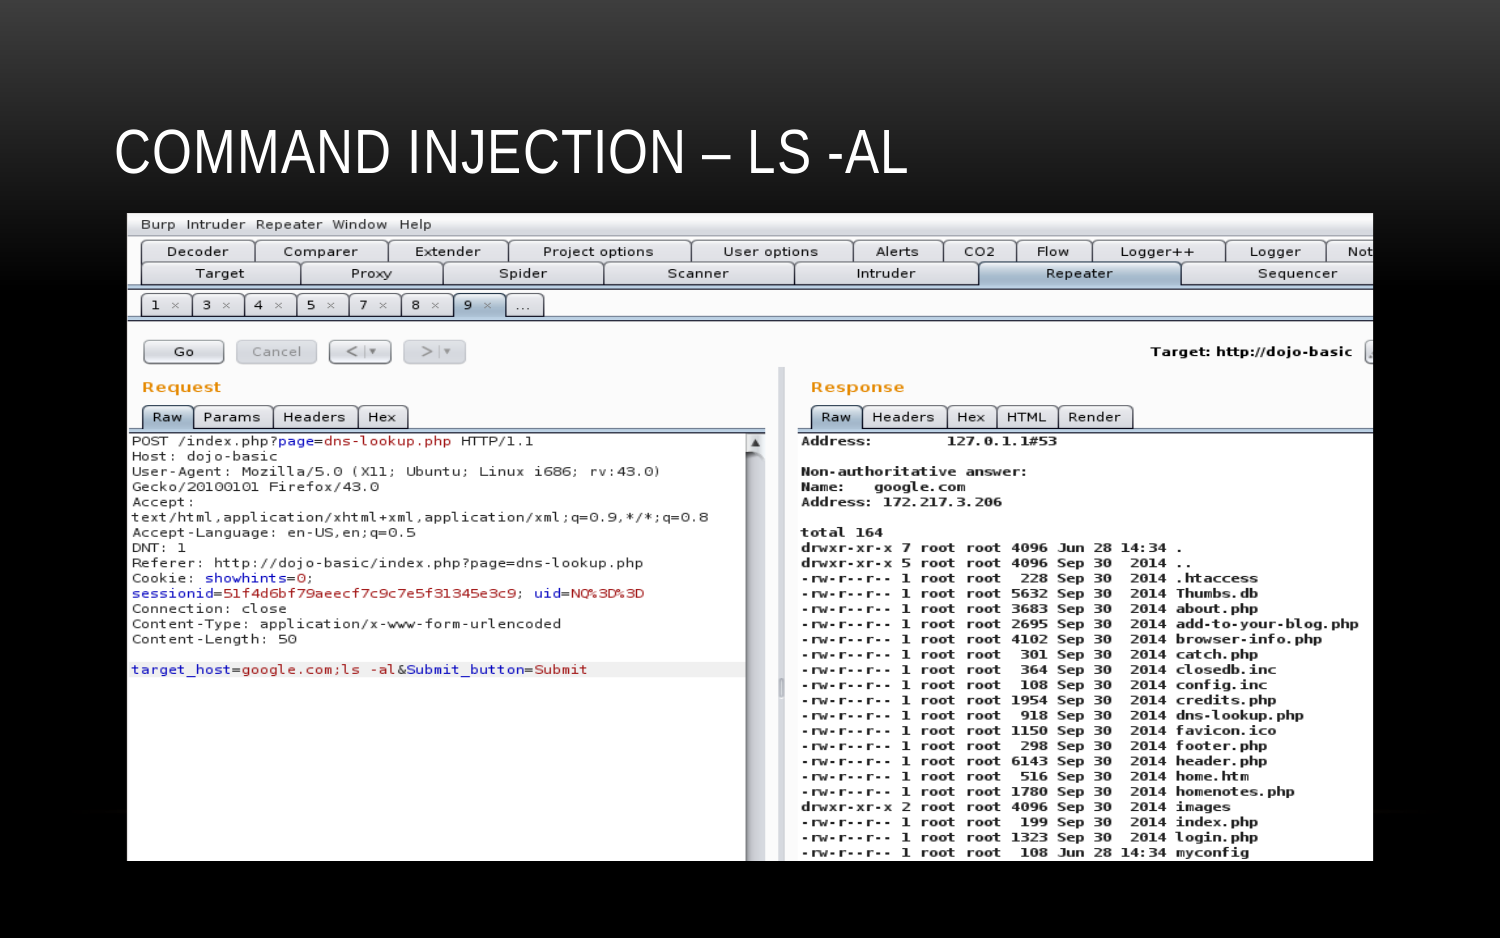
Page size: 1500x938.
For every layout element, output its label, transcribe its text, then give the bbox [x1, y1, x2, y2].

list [126, 213, 1374, 862]
picture [0, 0, 1500, 938]
title Command Injection – ls -al [99, 37, 1400, 194]
